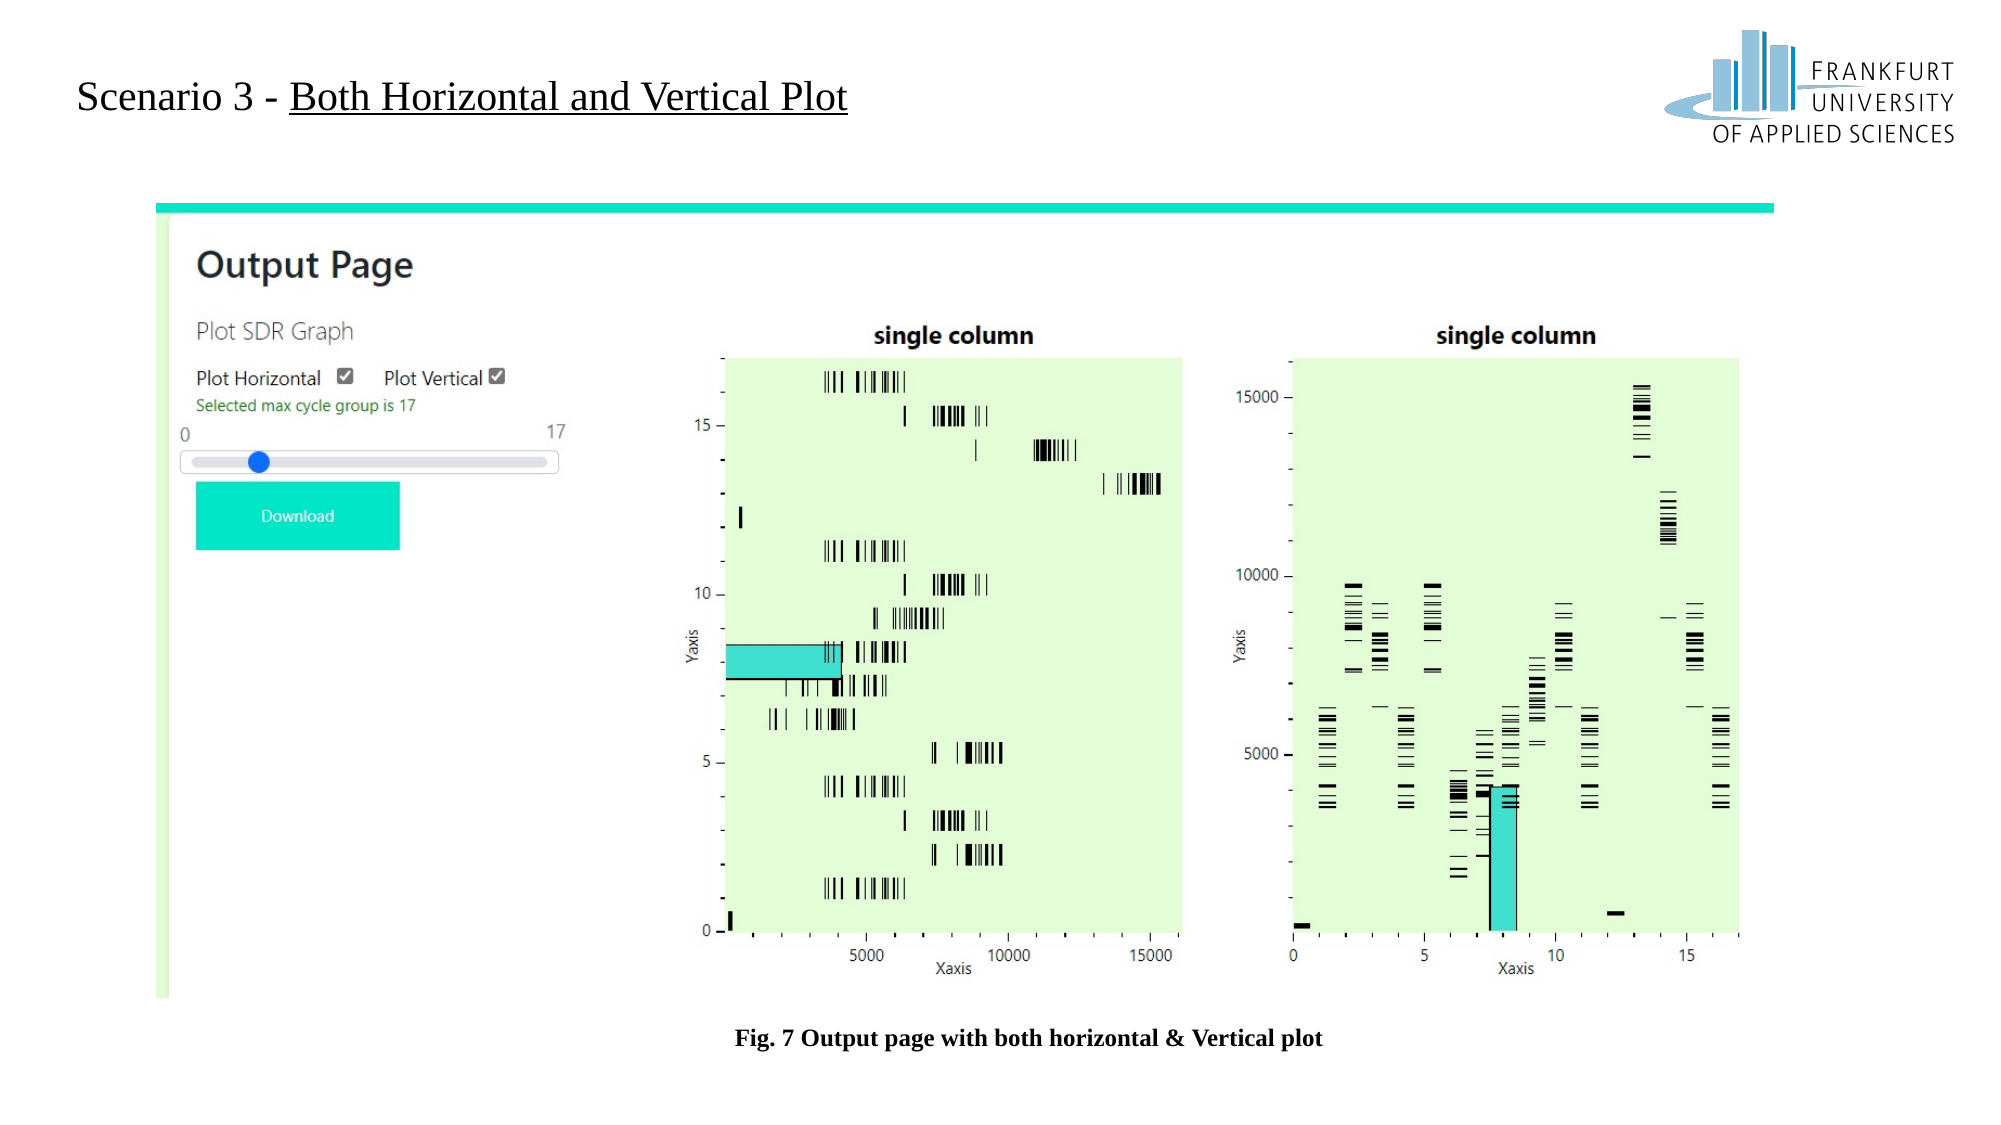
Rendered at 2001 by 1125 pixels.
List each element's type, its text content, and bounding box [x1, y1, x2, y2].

picture [1661, 27, 1958, 146]
text_box Scenario 3 - Both Horizontal and Vertical Plot [61, 59, 1656, 135]
picture [156, 203, 1774, 998]
text_box Fig. 7 Output page with both horizontal & Vertical plot [467, 1009, 1592, 1076]
